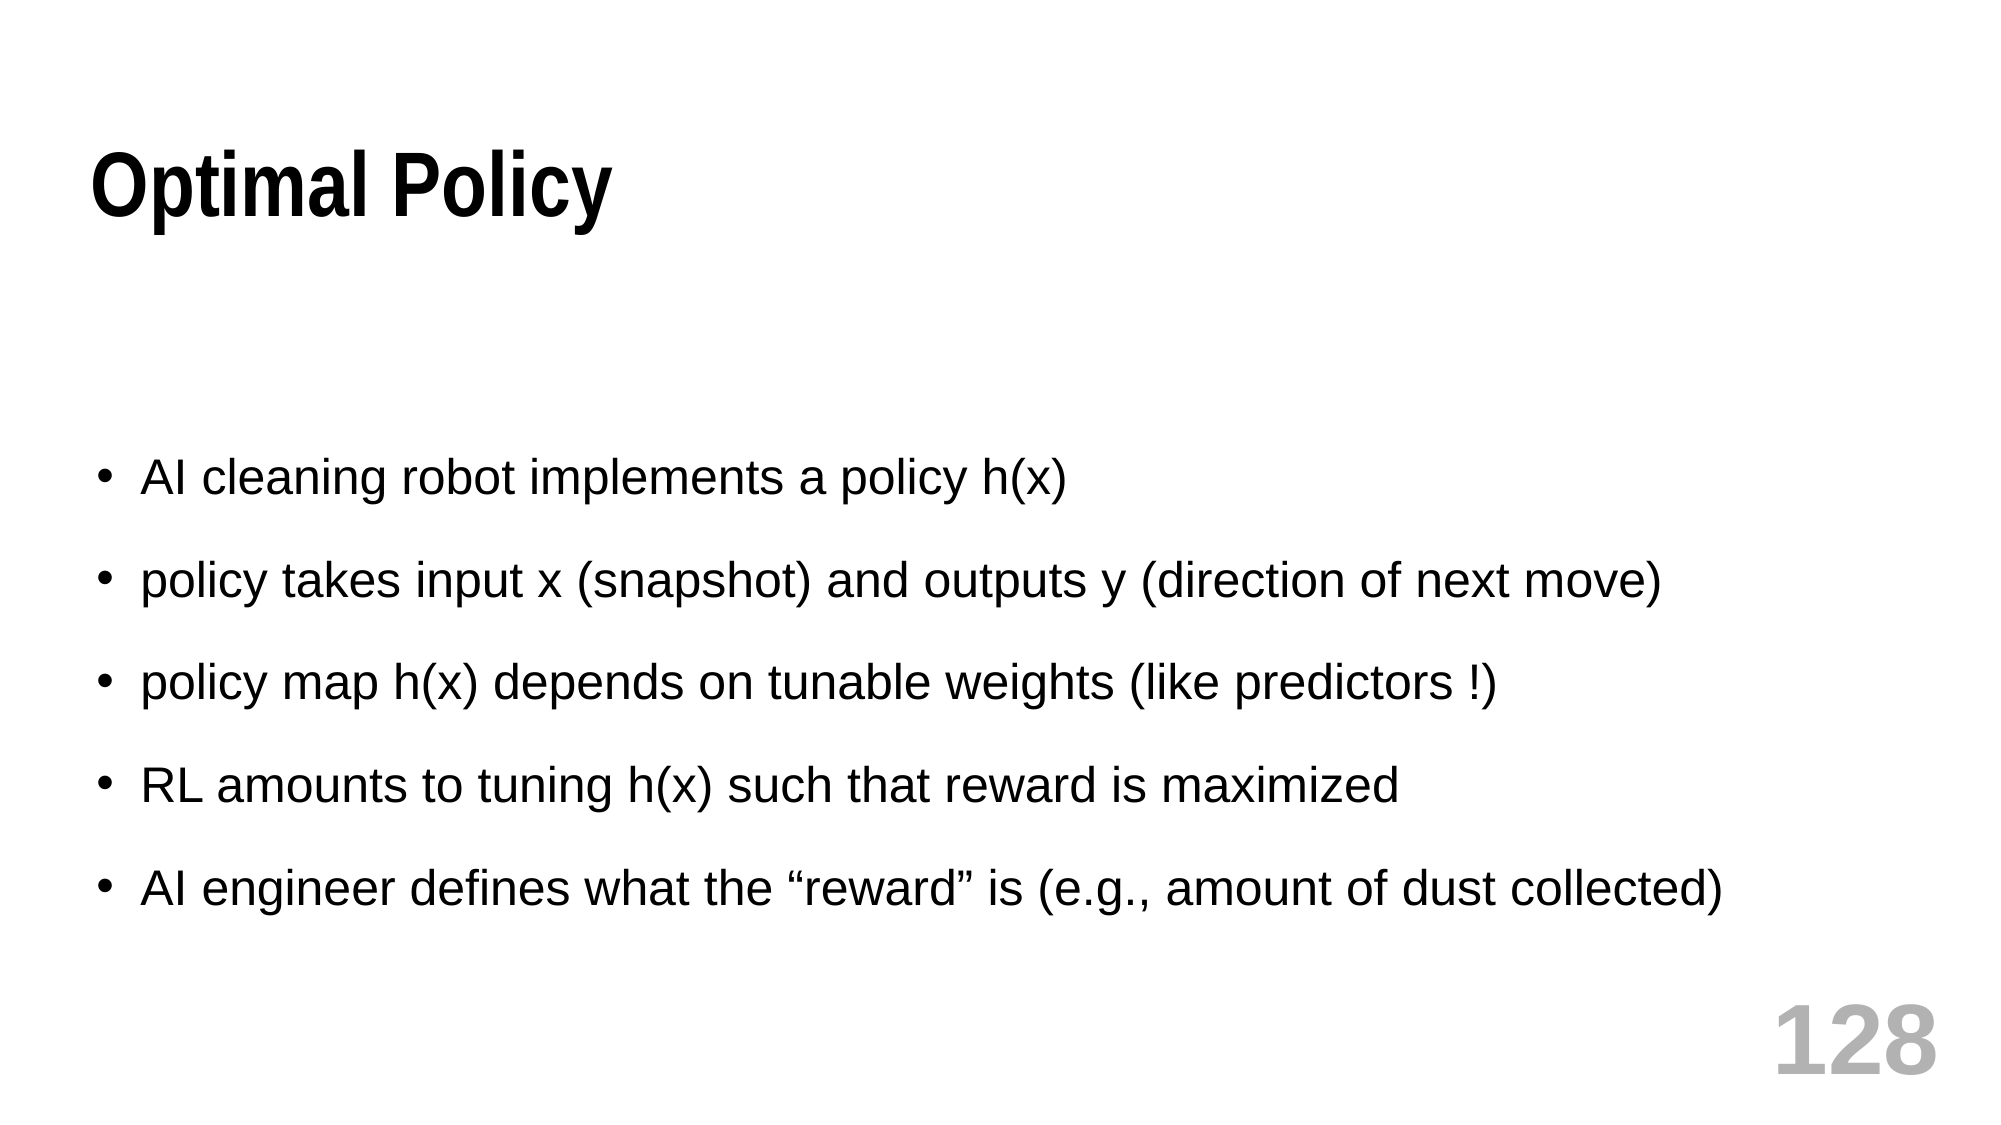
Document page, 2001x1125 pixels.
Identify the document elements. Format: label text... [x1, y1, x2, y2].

title Optimal Policy [90, 137, 1910, 238]
slide_number 128 [1638, 987, 1946, 1083]
list AI cleaning robot implements a policy h(x) policy takes input x (snapshot) and outputs y (direction of next move) policy map h(x) depends on tunable weights (like predictors !) RL amounts to tuning h(x) such that reward is maximized AI engineer defines what the “reward” is (e.g., amount of dust collected) [90, 408, 1910, 965]
